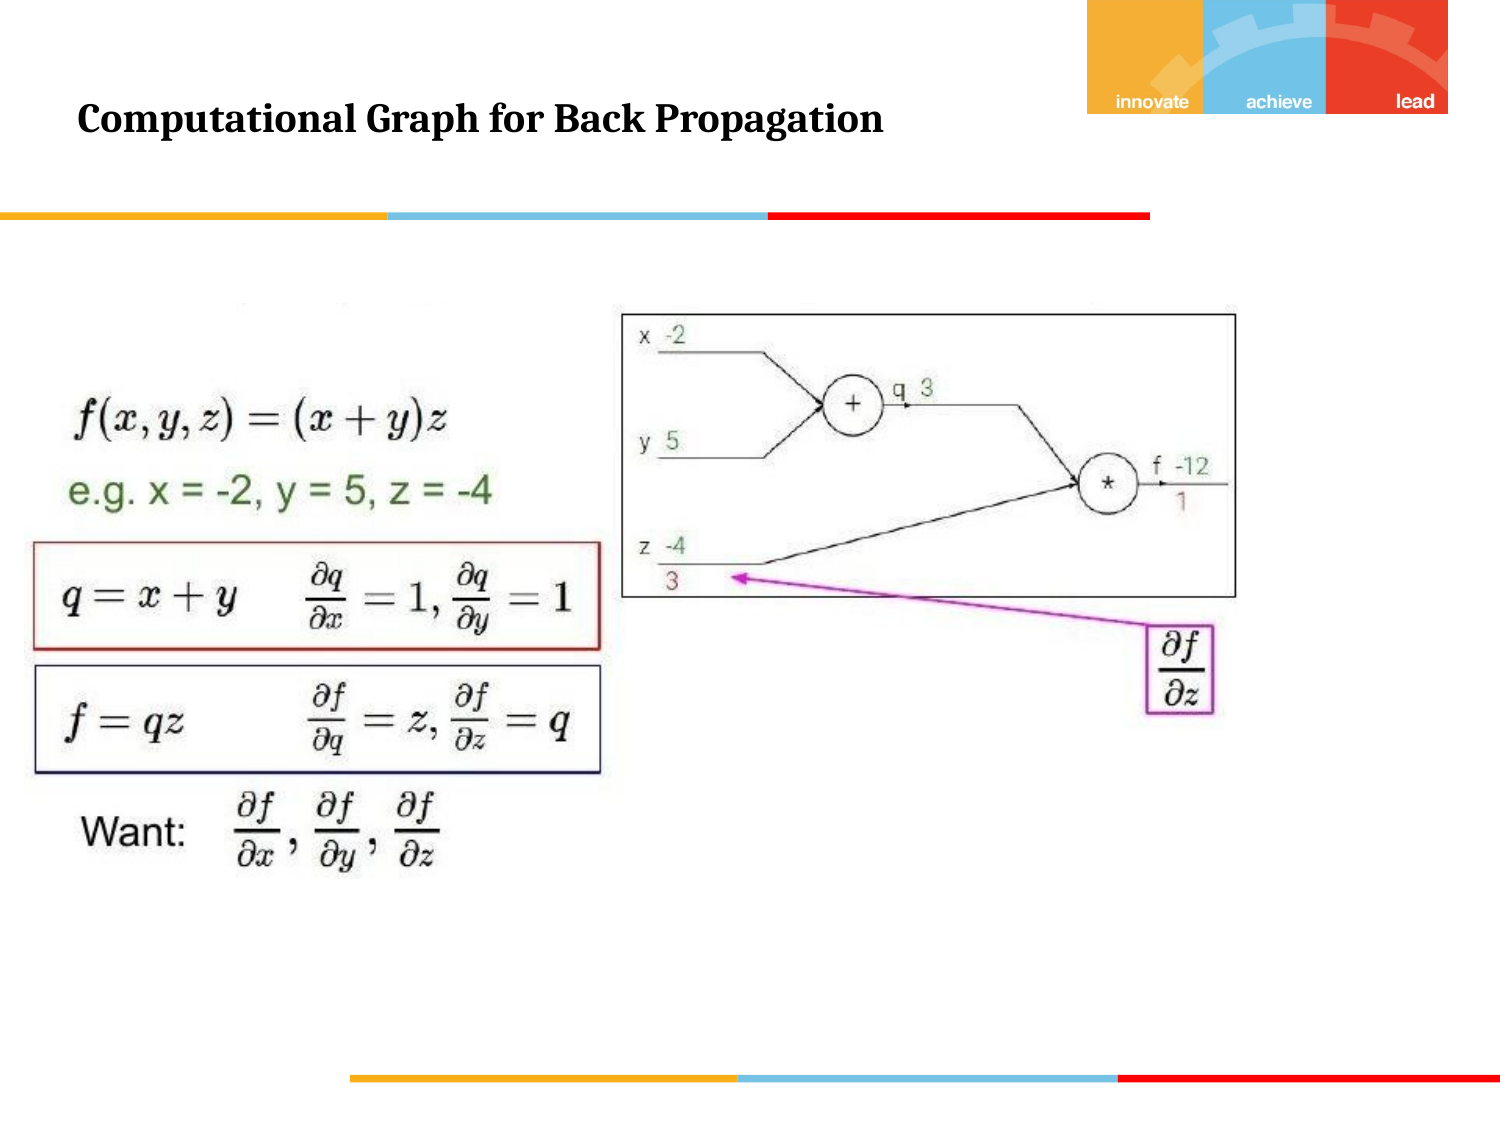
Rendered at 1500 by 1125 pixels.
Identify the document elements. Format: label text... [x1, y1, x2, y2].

picture [24, 303, 1238, 879]
picture [1087, 0, 1448, 114]
title Computational Graph for Back Propagation [75, 19, 1082, 210]
